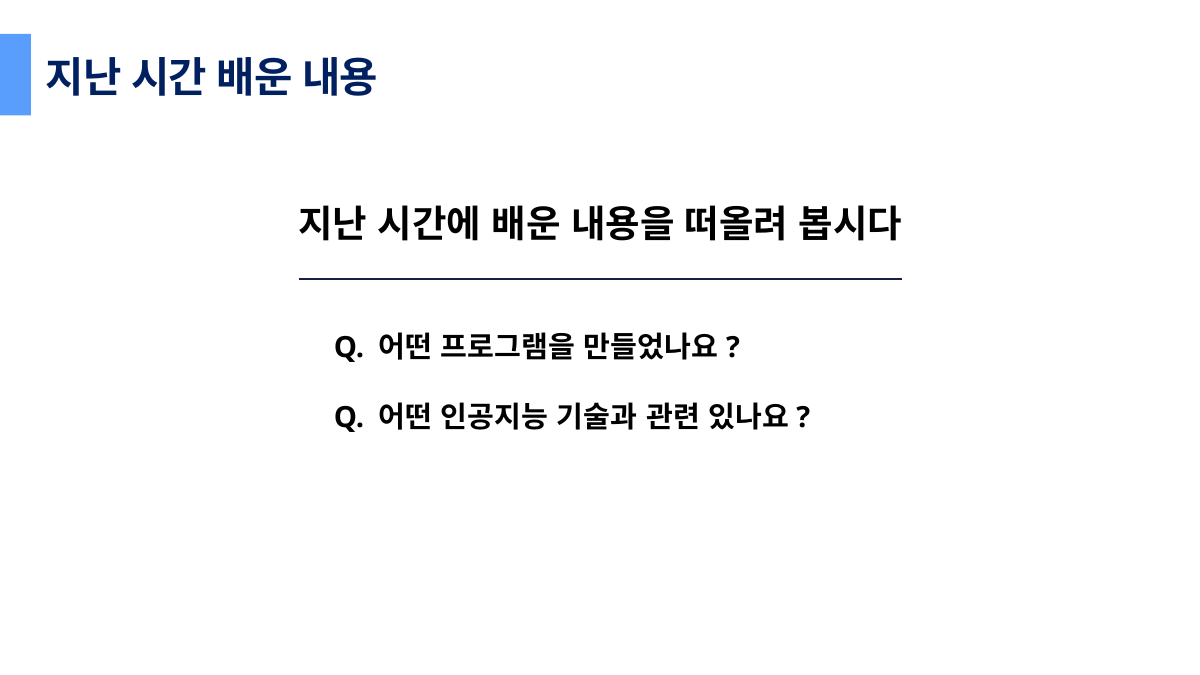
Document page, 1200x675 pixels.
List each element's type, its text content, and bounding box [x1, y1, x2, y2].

text_box Q. 어떤 프로그램을 만들었나요? Q. 어떤 인공지능 기술과 관련 있나요? [319, 321, 882, 476]
text_box 지난 시간 배운 내용 [32, 43, 712, 109]
text_box [0, 33, 32, 116]
text_box 지난 시간에 배운 내용을 떠올려 봅시다 [245, 192, 956, 253]
